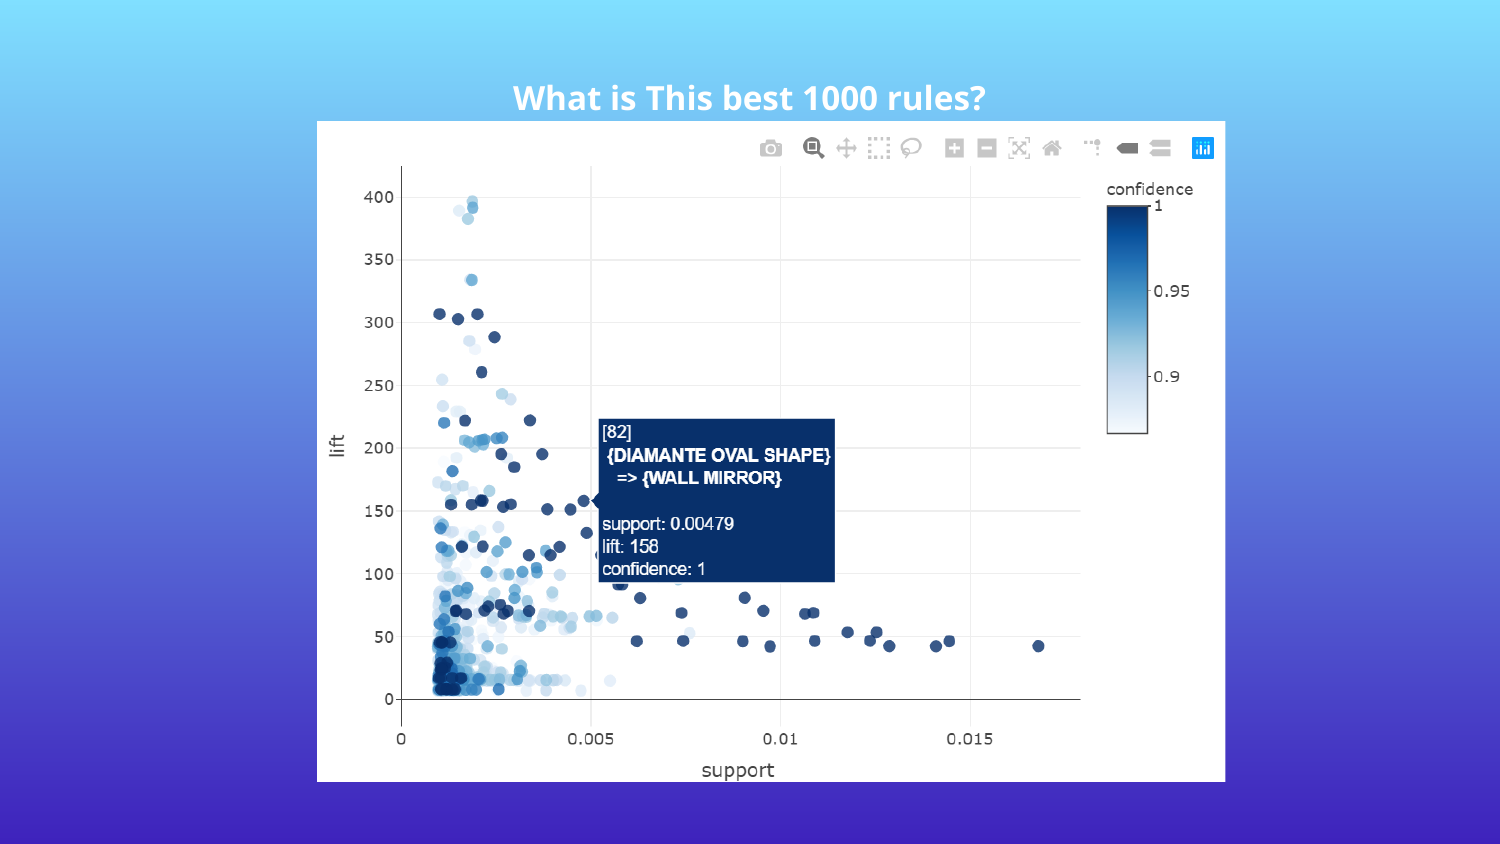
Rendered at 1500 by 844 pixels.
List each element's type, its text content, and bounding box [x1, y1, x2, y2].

text_box What is This best 1000 rules? [368, 62, 1132, 120]
picture [316, 121, 1226, 782]
